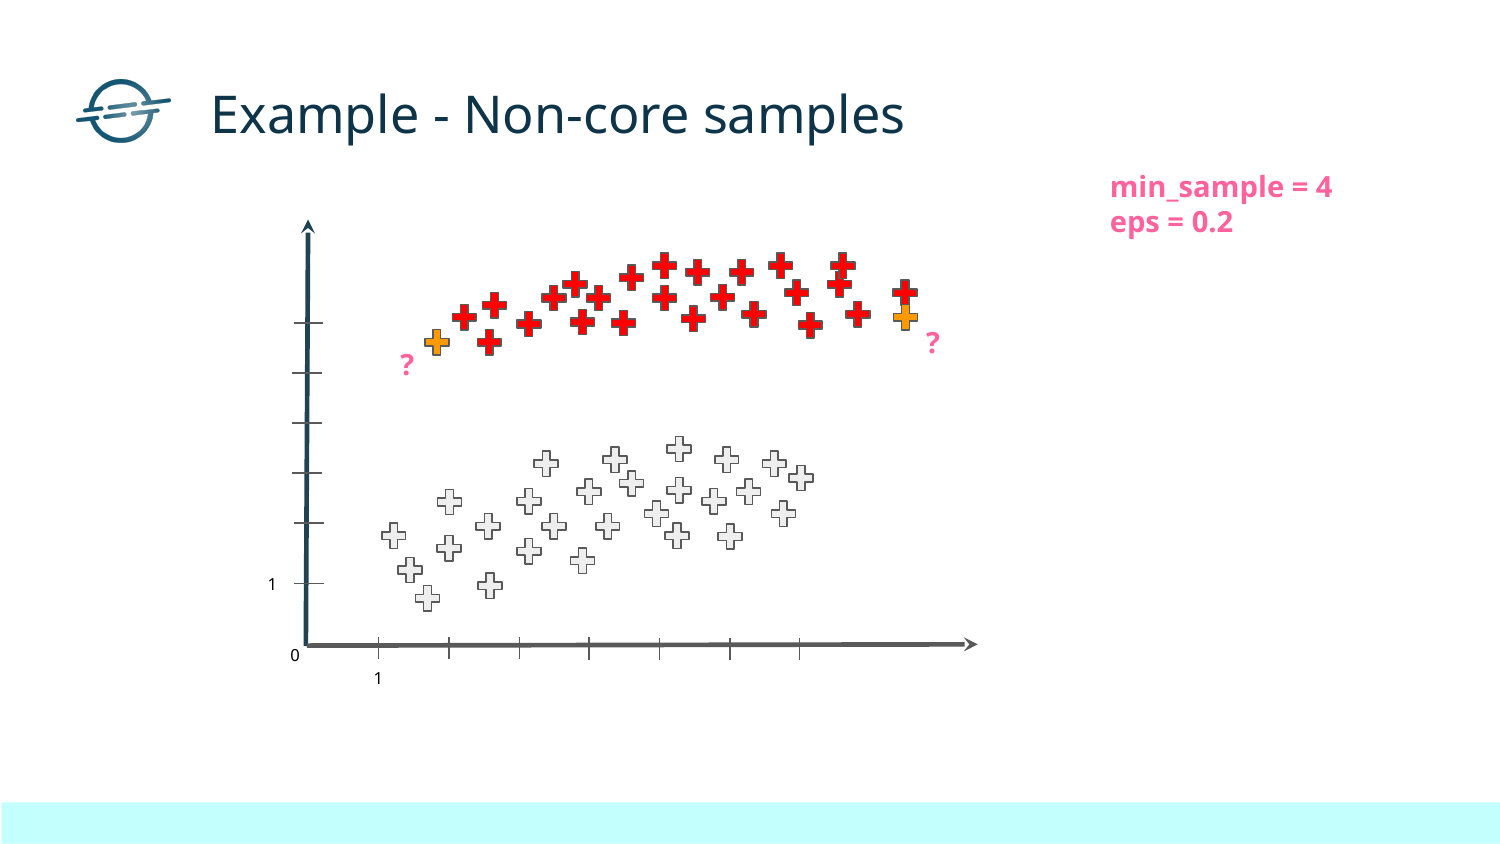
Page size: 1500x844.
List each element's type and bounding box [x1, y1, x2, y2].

text_box [667, 477, 692, 503]
text_box [665, 522, 689, 549]
text_box [701, 488, 726, 514]
text_box [667, 436, 692, 462]
text_box [541, 285, 566, 311]
text_box [798, 312, 823, 338]
text_box [482, 292, 507, 318]
text_box [381, 522, 406, 549]
text_box [603, 447, 627, 473]
text_box [710, 284, 735, 310]
text_box [415, 585, 440, 611]
text_box [437, 535, 461, 561]
text_box [736, 479, 761, 505]
text_box [652, 285, 677, 311]
text_box [424, 329, 449, 355]
text_box [845, 301, 870, 327]
text_box [595, 513, 620, 539]
text_box [619, 265, 644, 291]
text_box [1, 802, 1500, 844]
text_box [652, 253, 677, 279]
text_box [570, 309, 595, 335]
text_box [910, 331, 955, 353]
text_box [563, 271, 588, 297]
text_box [570, 548, 595, 574]
text_box [729, 259, 754, 285]
text_box [784, 280, 809, 306]
text_box [718, 523, 743, 550]
text_box [611, 310, 636, 336]
text_box [586, 285, 611, 311]
text_box [768, 253, 793, 279]
text_box [516, 311, 541, 337]
text_box [516, 538, 541, 564]
text_box [685, 259, 710, 285]
text_box [476, 513, 501, 539]
title [195, 66, 1196, 154]
text_box [892, 280, 918, 330]
text_box [385, 352, 429, 375]
text_box [541, 513, 566, 539]
text_box [644, 501, 669, 527]
picture [75, 78, 171, 143]
text_box [827, 253, 855, 297]
text_box [789, 465, 813, 491]
text_box [762, 451, 787, 477]
text_box [215, 219, 978, 666]
text_box [340, 666, 417, 689]
text_box [1094, 152, 1465, 237]
text_box [576, 479, 601, 505]
text_box [452, 304, 477, 330]
text_box [714, 447, 739, 473]
text_box [398, 557, 422, 583]
text_box [437, 489, 462, 515]
text_box [681, 306, 706, 332]
text_box [742, 301, 767, 327]
text_box [516, 488, 541, 514]
text_box [534, 451, 559, 477]
text_box [477, 329, 502, 355]
text_box [771, 501, 796, 527]
text_box [478, 573, 502, 599]
text_box [619, 470, 644, 497]
